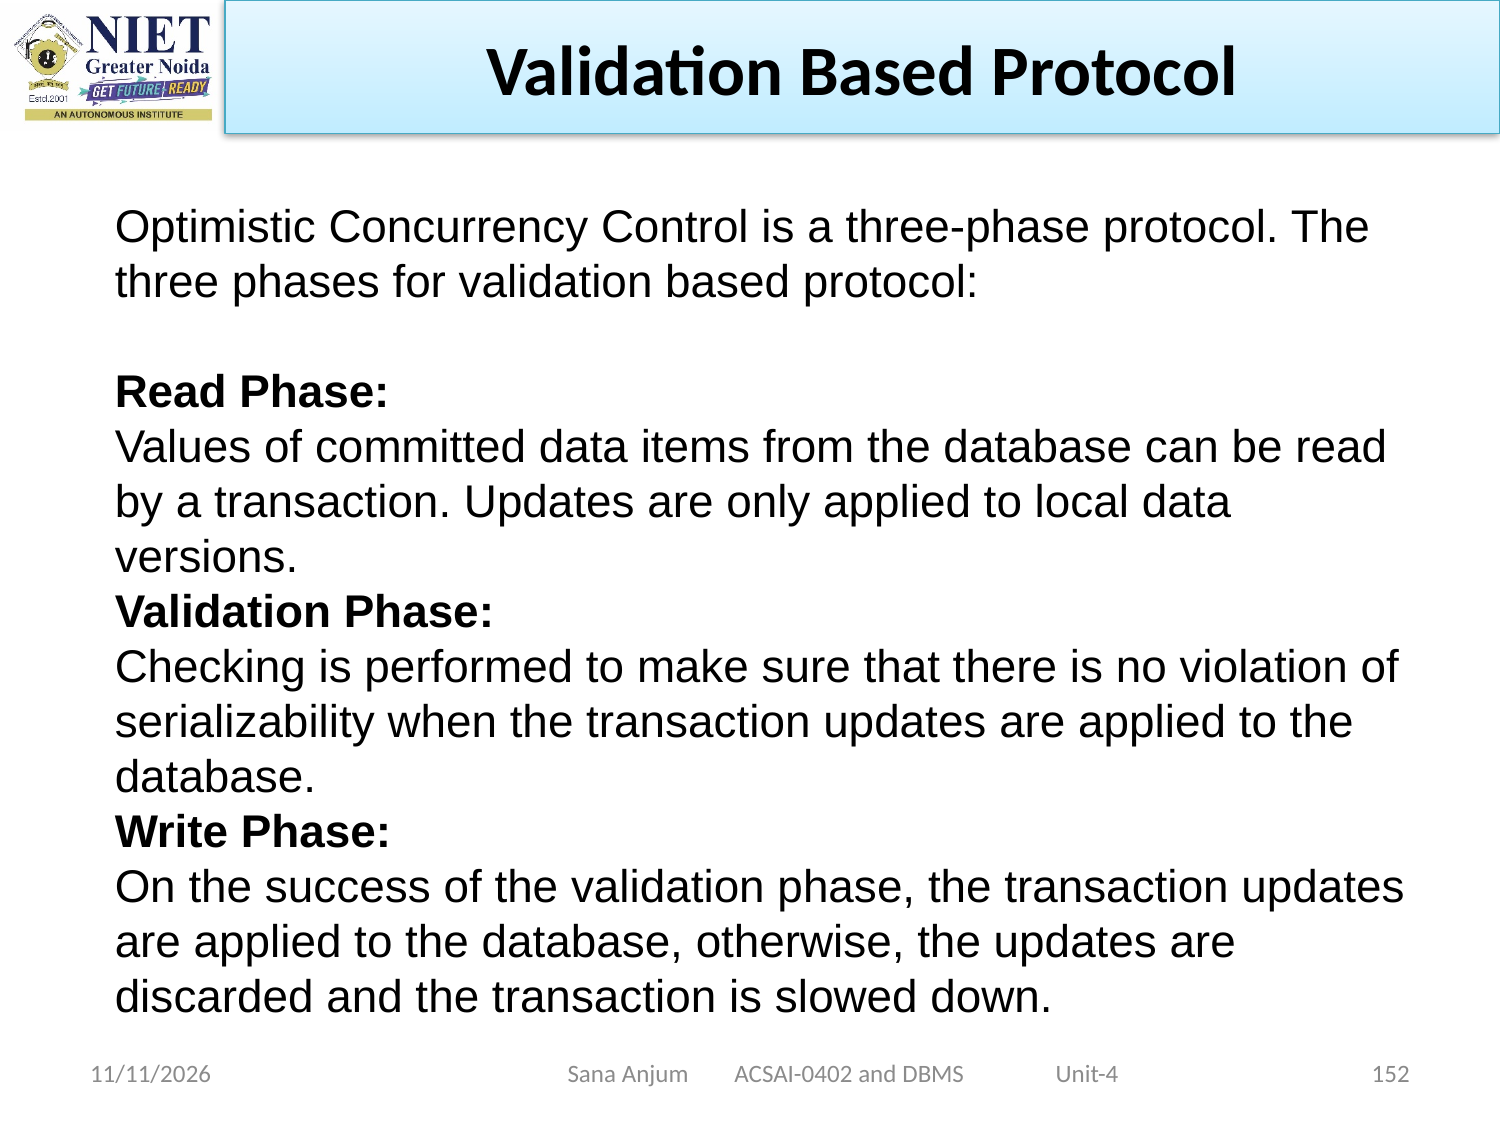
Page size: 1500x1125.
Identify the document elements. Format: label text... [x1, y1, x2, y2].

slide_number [75, 1042, 425, 1103]
picture [0, 2, 226, 131]
text_box Optimistic Concurrency Control is a three-phase protocol. The three phases for validation based protocol: Read Phase: Values of committed data items from the database can be read by a transaction. Updates are only applied to local data versions. Validation Phase: Checking is performed to make sure that there is no violation of serializability when the transaction updates are applied to the database. Write Phase: On the success of the validation phase, the transaction updates are applied to the database, otherwise, the updates are discarded and the transaction is slowed down. [99, 189, 1425, 1029]
slide_number 152 [1175, 1042, 1425, 1103]
footer Sana Anjum ACSAI-0402 and DBMS Unit-4 [512, 1042, 1175, 1103]
title Validation Based Protocol [224, 0, 1500, 134]
